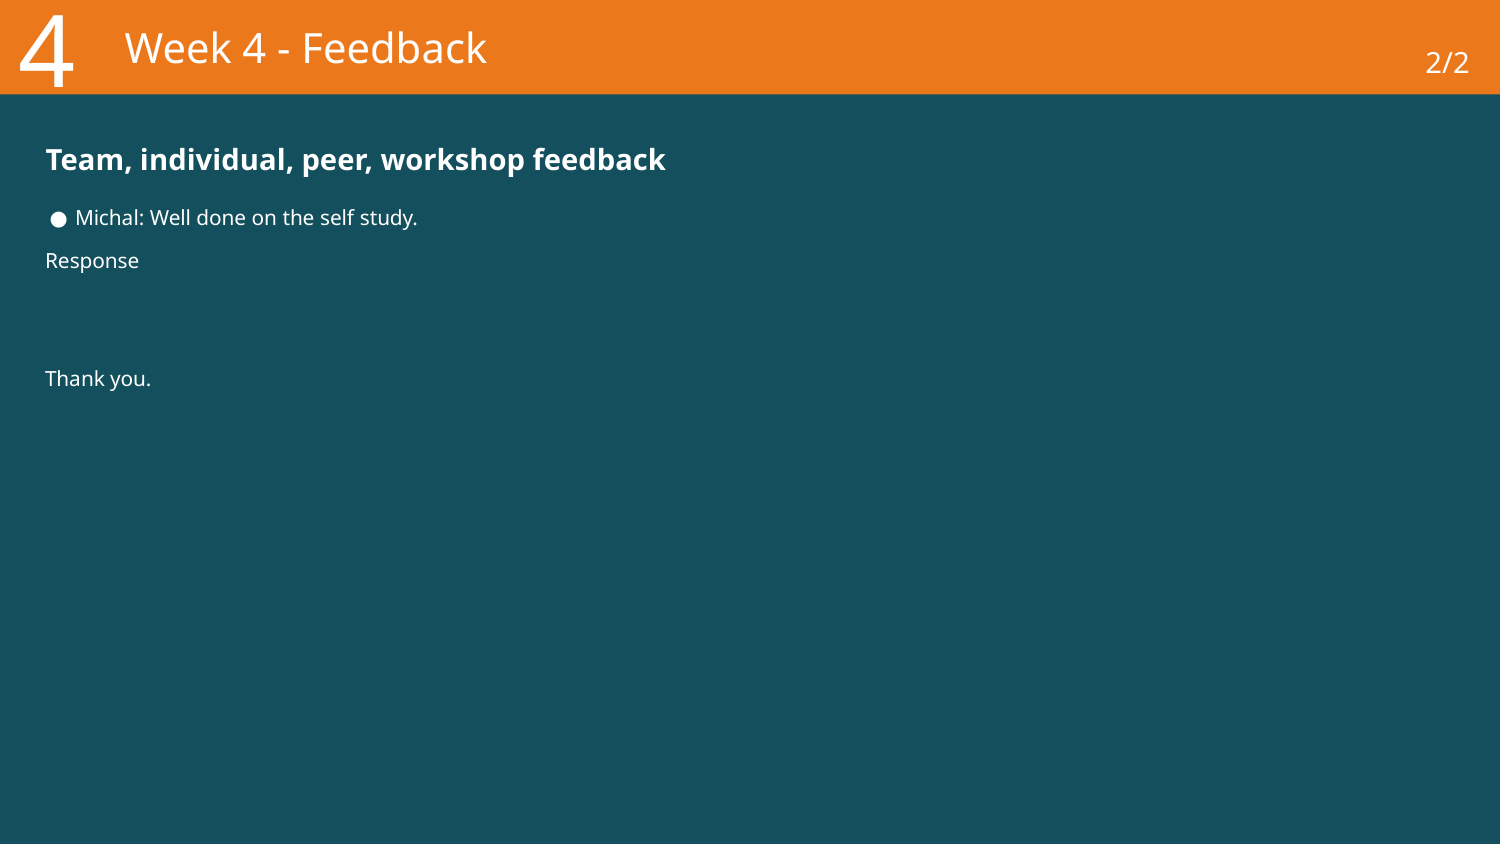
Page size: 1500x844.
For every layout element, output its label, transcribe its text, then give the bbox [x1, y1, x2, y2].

title 4 [0, 0, 95, 94]
subtitle Team, individual, peer, workshop feedback [30, 124, 735, 189]
list Michal: Well done on the self study. Response Thank you. [30, 189, 735, 815]
title Week 4 - Feedback [109, 0, 1010, 94]
title 2/2 [1159, 0, 1485, 95]
